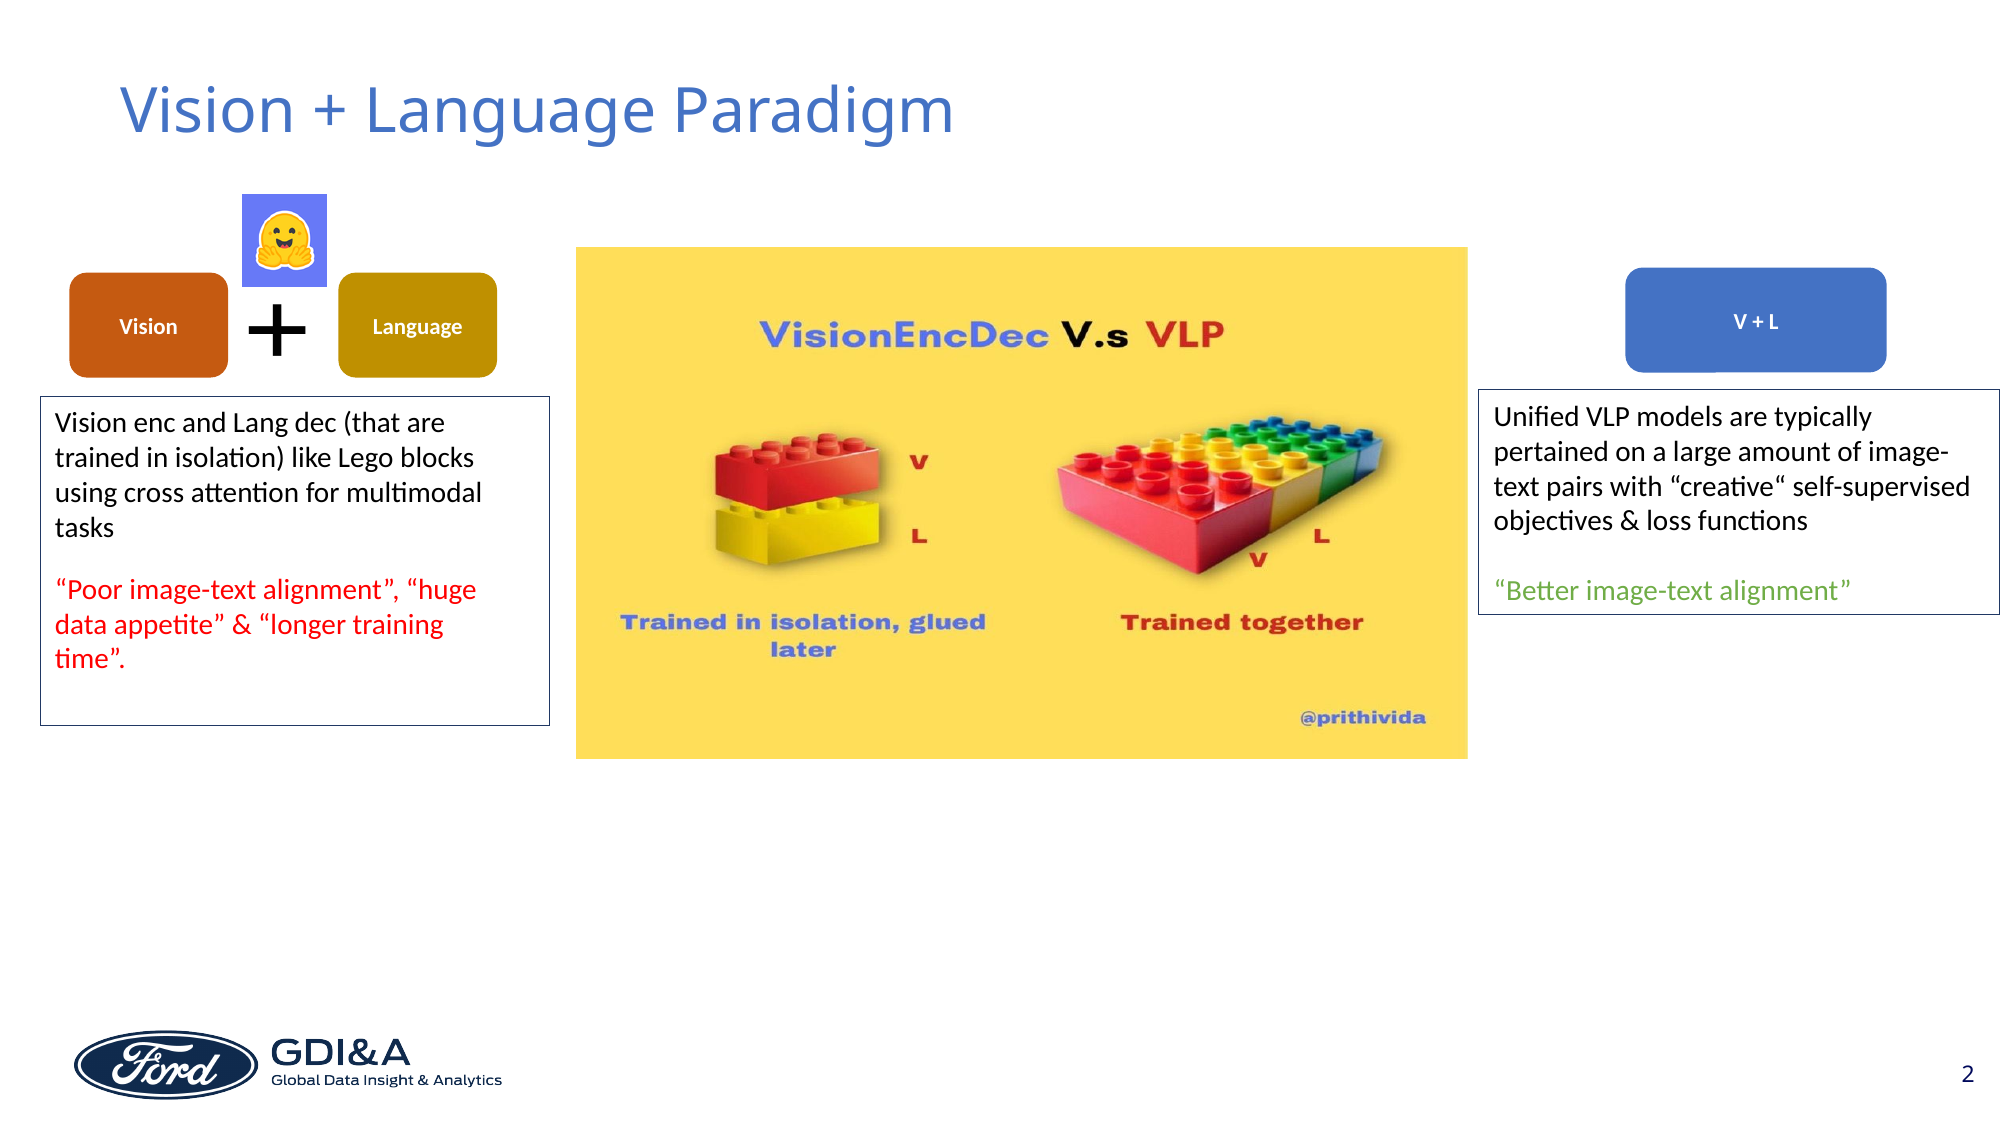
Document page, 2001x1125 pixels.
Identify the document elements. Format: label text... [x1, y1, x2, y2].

text_box V + L [1625, 267, 1887, 373]
picture [243, 299, 311, 361]
picture [576, 247, 1468, 759]
text_box Vision enc and Lang dec (that are trained in isolation) like Lego blocks using cross attention for multimodal tasks [40, 396, 550, 726]
picture [242, 194, 327, 287]
text_box Vision [69, 272, 229, 378]
picture [71, 1024, 509, 1107]
title Vision + Language Paradigm [105, 71, 1950, 177]
text_box “Poor image-text alignment”, “huge data appetite” & “longer training time”. [39, 562, 534, 683]
text_box Language [338, 272, 498, 378]
text_box Unified VLP models are typically pertained on a large amount of image-text pairs with “creative“ self-supervised objectives & loss functions “Better image-text alignment” [1478, 389, 2000, 615]
